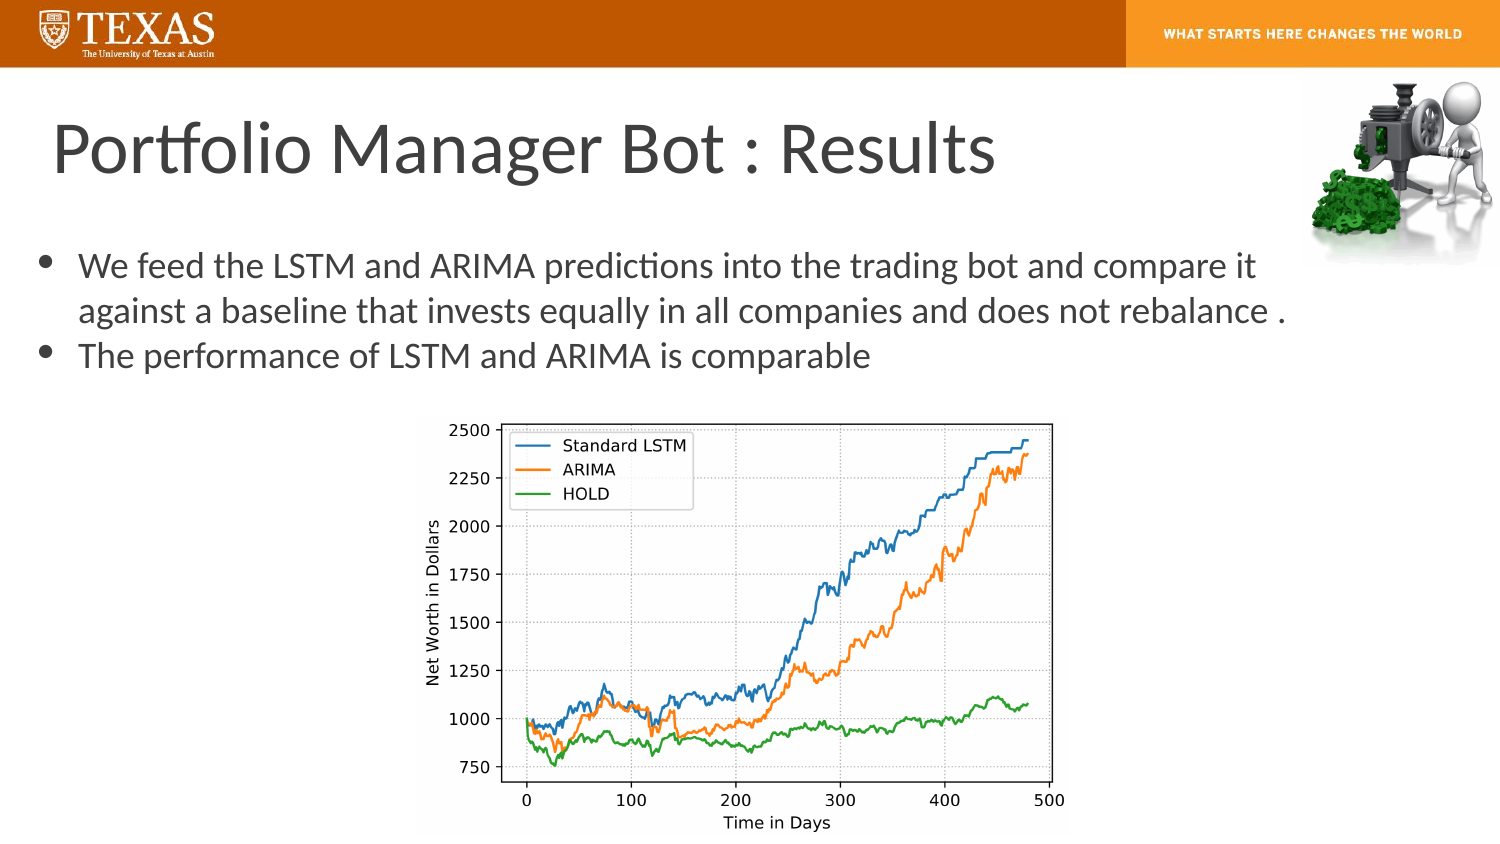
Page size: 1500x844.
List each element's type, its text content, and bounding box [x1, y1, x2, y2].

title Portfolio Manager Bot : Results [37, 87, 1296, 200]
picture [0, 0, 1500, 844]
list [1301, 68, 1500, 267]
text_box We feed the LSTM and ARIMA predictions into the trading bot and compare it against a baseline that invests equally in all companies and does not rebalance . The performance of LSTM and ARIMA is comparable [6, 233, 1349, 712]
